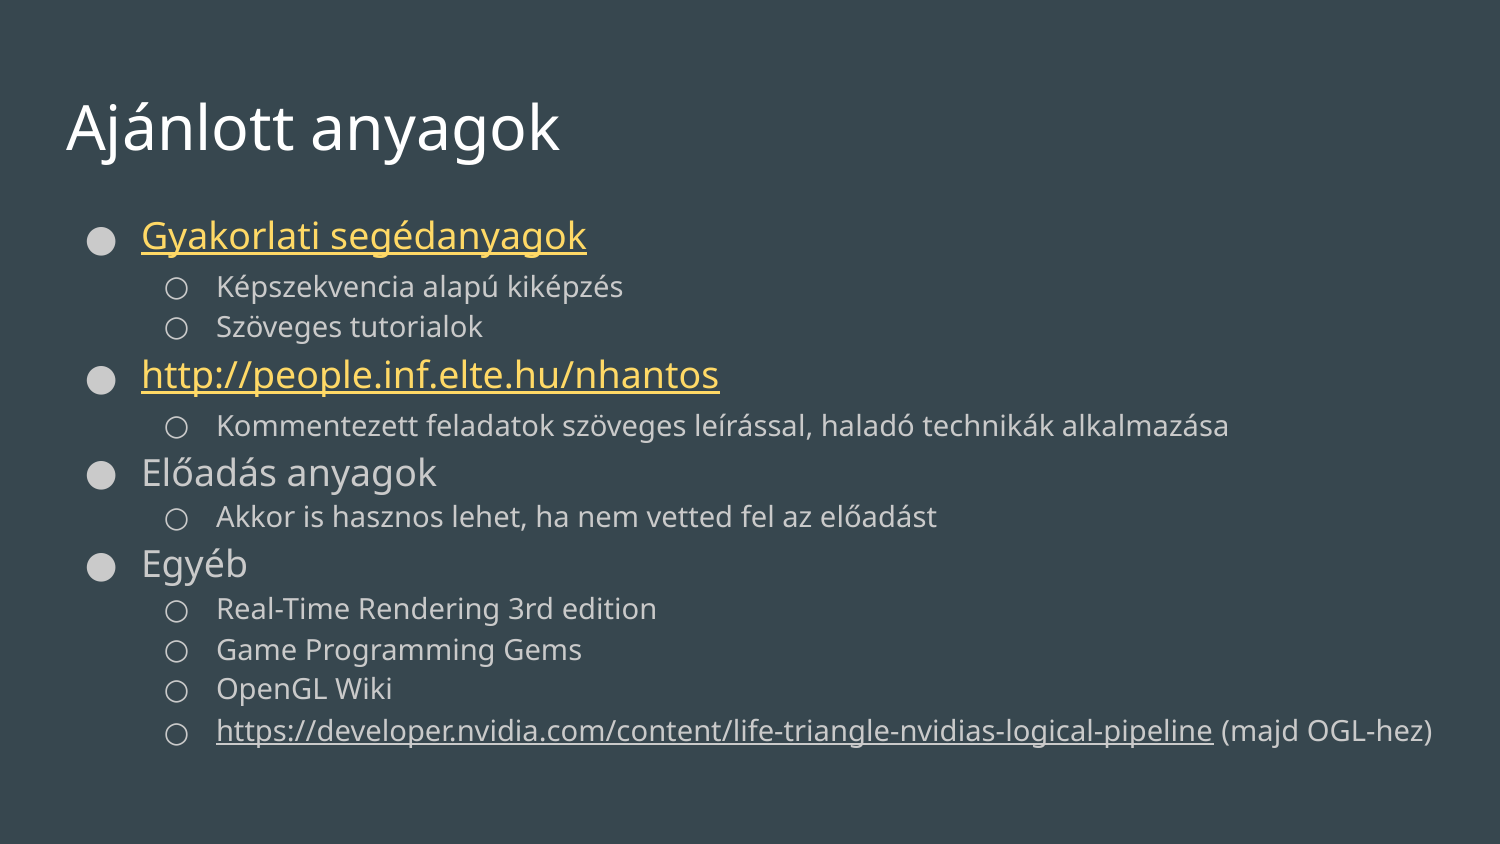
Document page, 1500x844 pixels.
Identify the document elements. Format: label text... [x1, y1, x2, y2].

title Ajánlott anyagok [51, 72, 1449, 167]
list Gyakorlati segédanyagok Képszekvencia alapú kiképzés Szöveges tutorialok http://people.inf.elte.hu/nhantos Kommentezett feladatok szöveges leírással, haladó technikák alkalmazása Előadás anyagok Akkor is hasznos lehet, ha nem vetted fel az előadást Egyéb Real-Time Rendering 3rd edition Game Programming Gems OpenGL Wiki https://developer.nvidia.com/content/life-triangle-nvidias-logical-pipeline (majd OGL-hez) [51, 189, 1449, 750]
